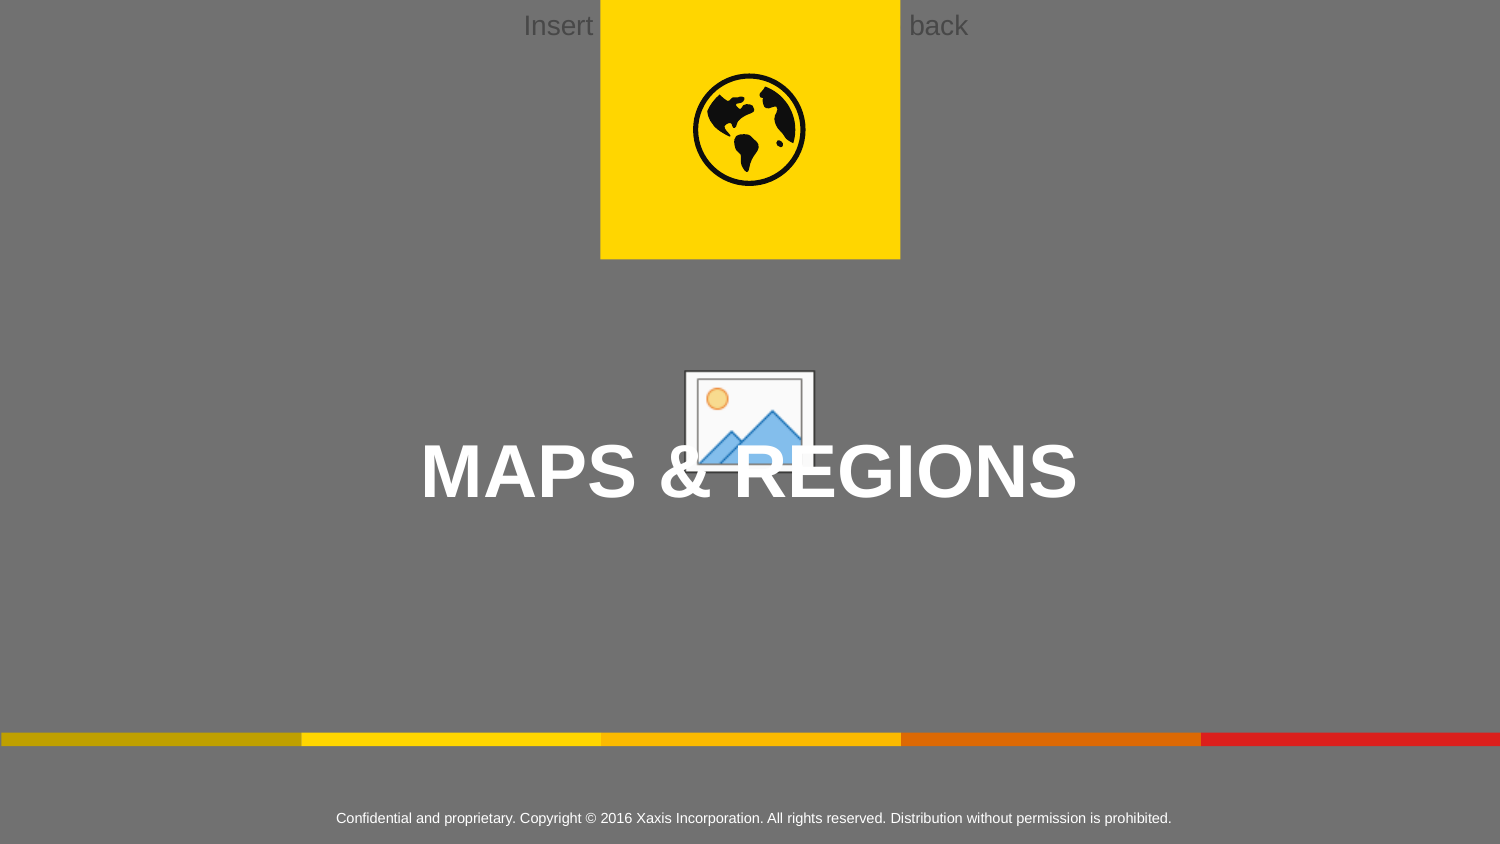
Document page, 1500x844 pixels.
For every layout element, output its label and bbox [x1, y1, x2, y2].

text_box [1, 732, 1500, 747]
picture [0, 0, 1500, 844]
